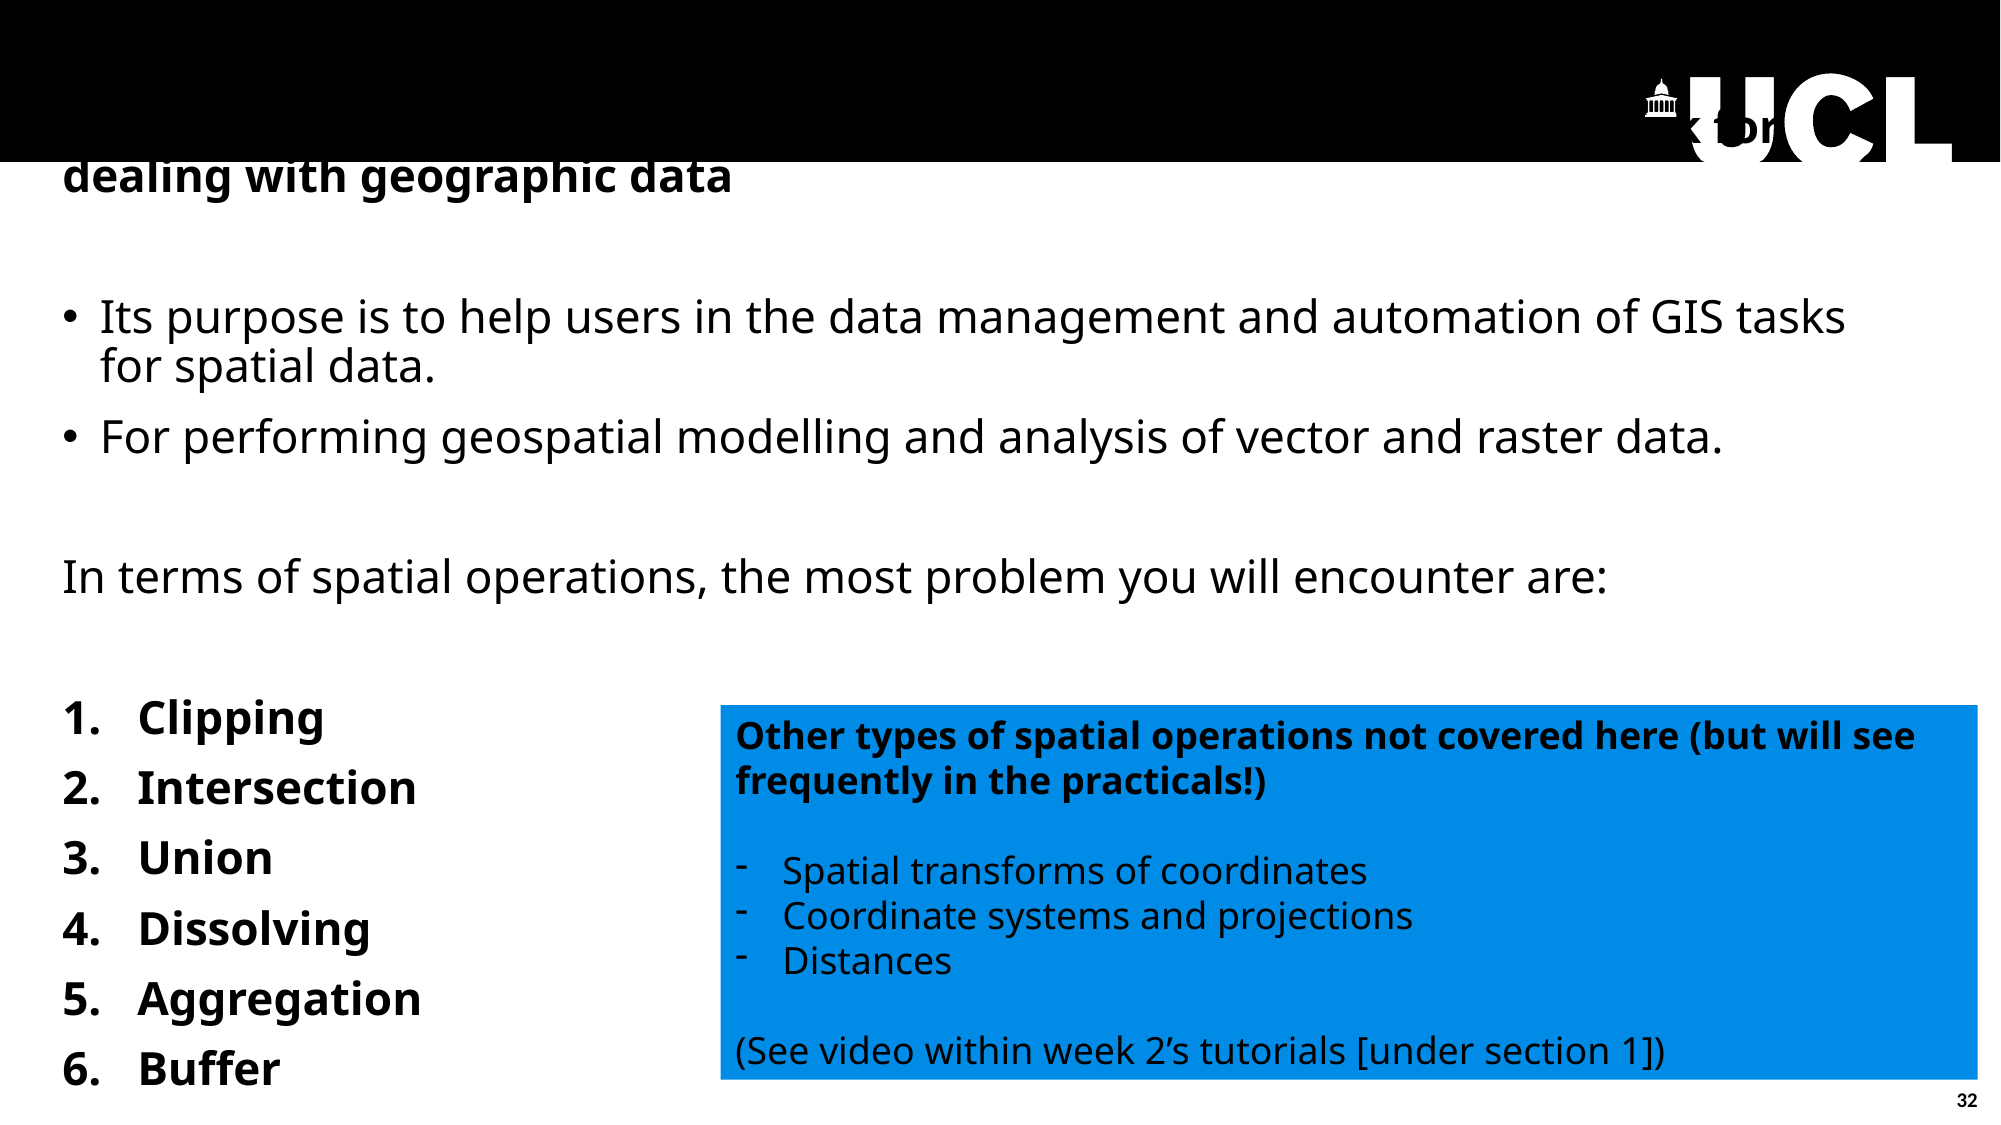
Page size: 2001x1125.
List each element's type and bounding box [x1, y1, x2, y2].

text_box [720, 705, 1978, 1080]
slide_number [1889, 1087, 1978, 1112]
list [47, 25, 1915, 1100]
